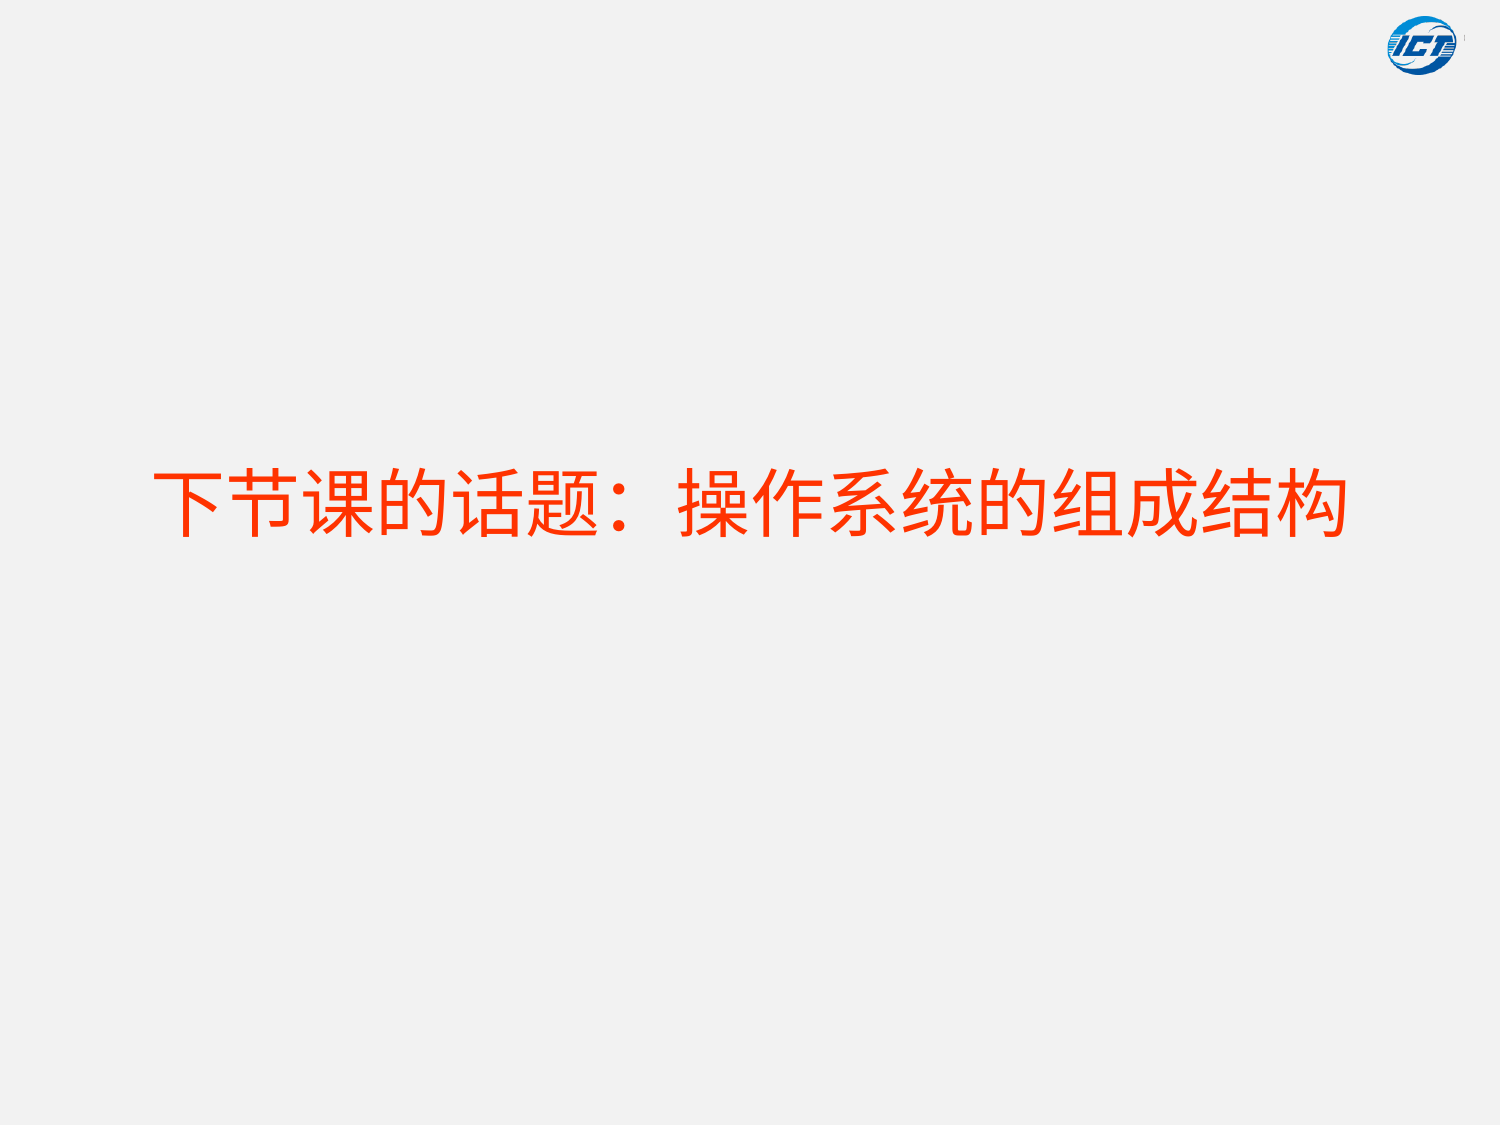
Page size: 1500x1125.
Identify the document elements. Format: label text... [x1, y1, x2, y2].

picture [1387, 16, 1465, 82]
title 下节课的话题：操作系统的组成结构 [112, 427, 1388, 576]
